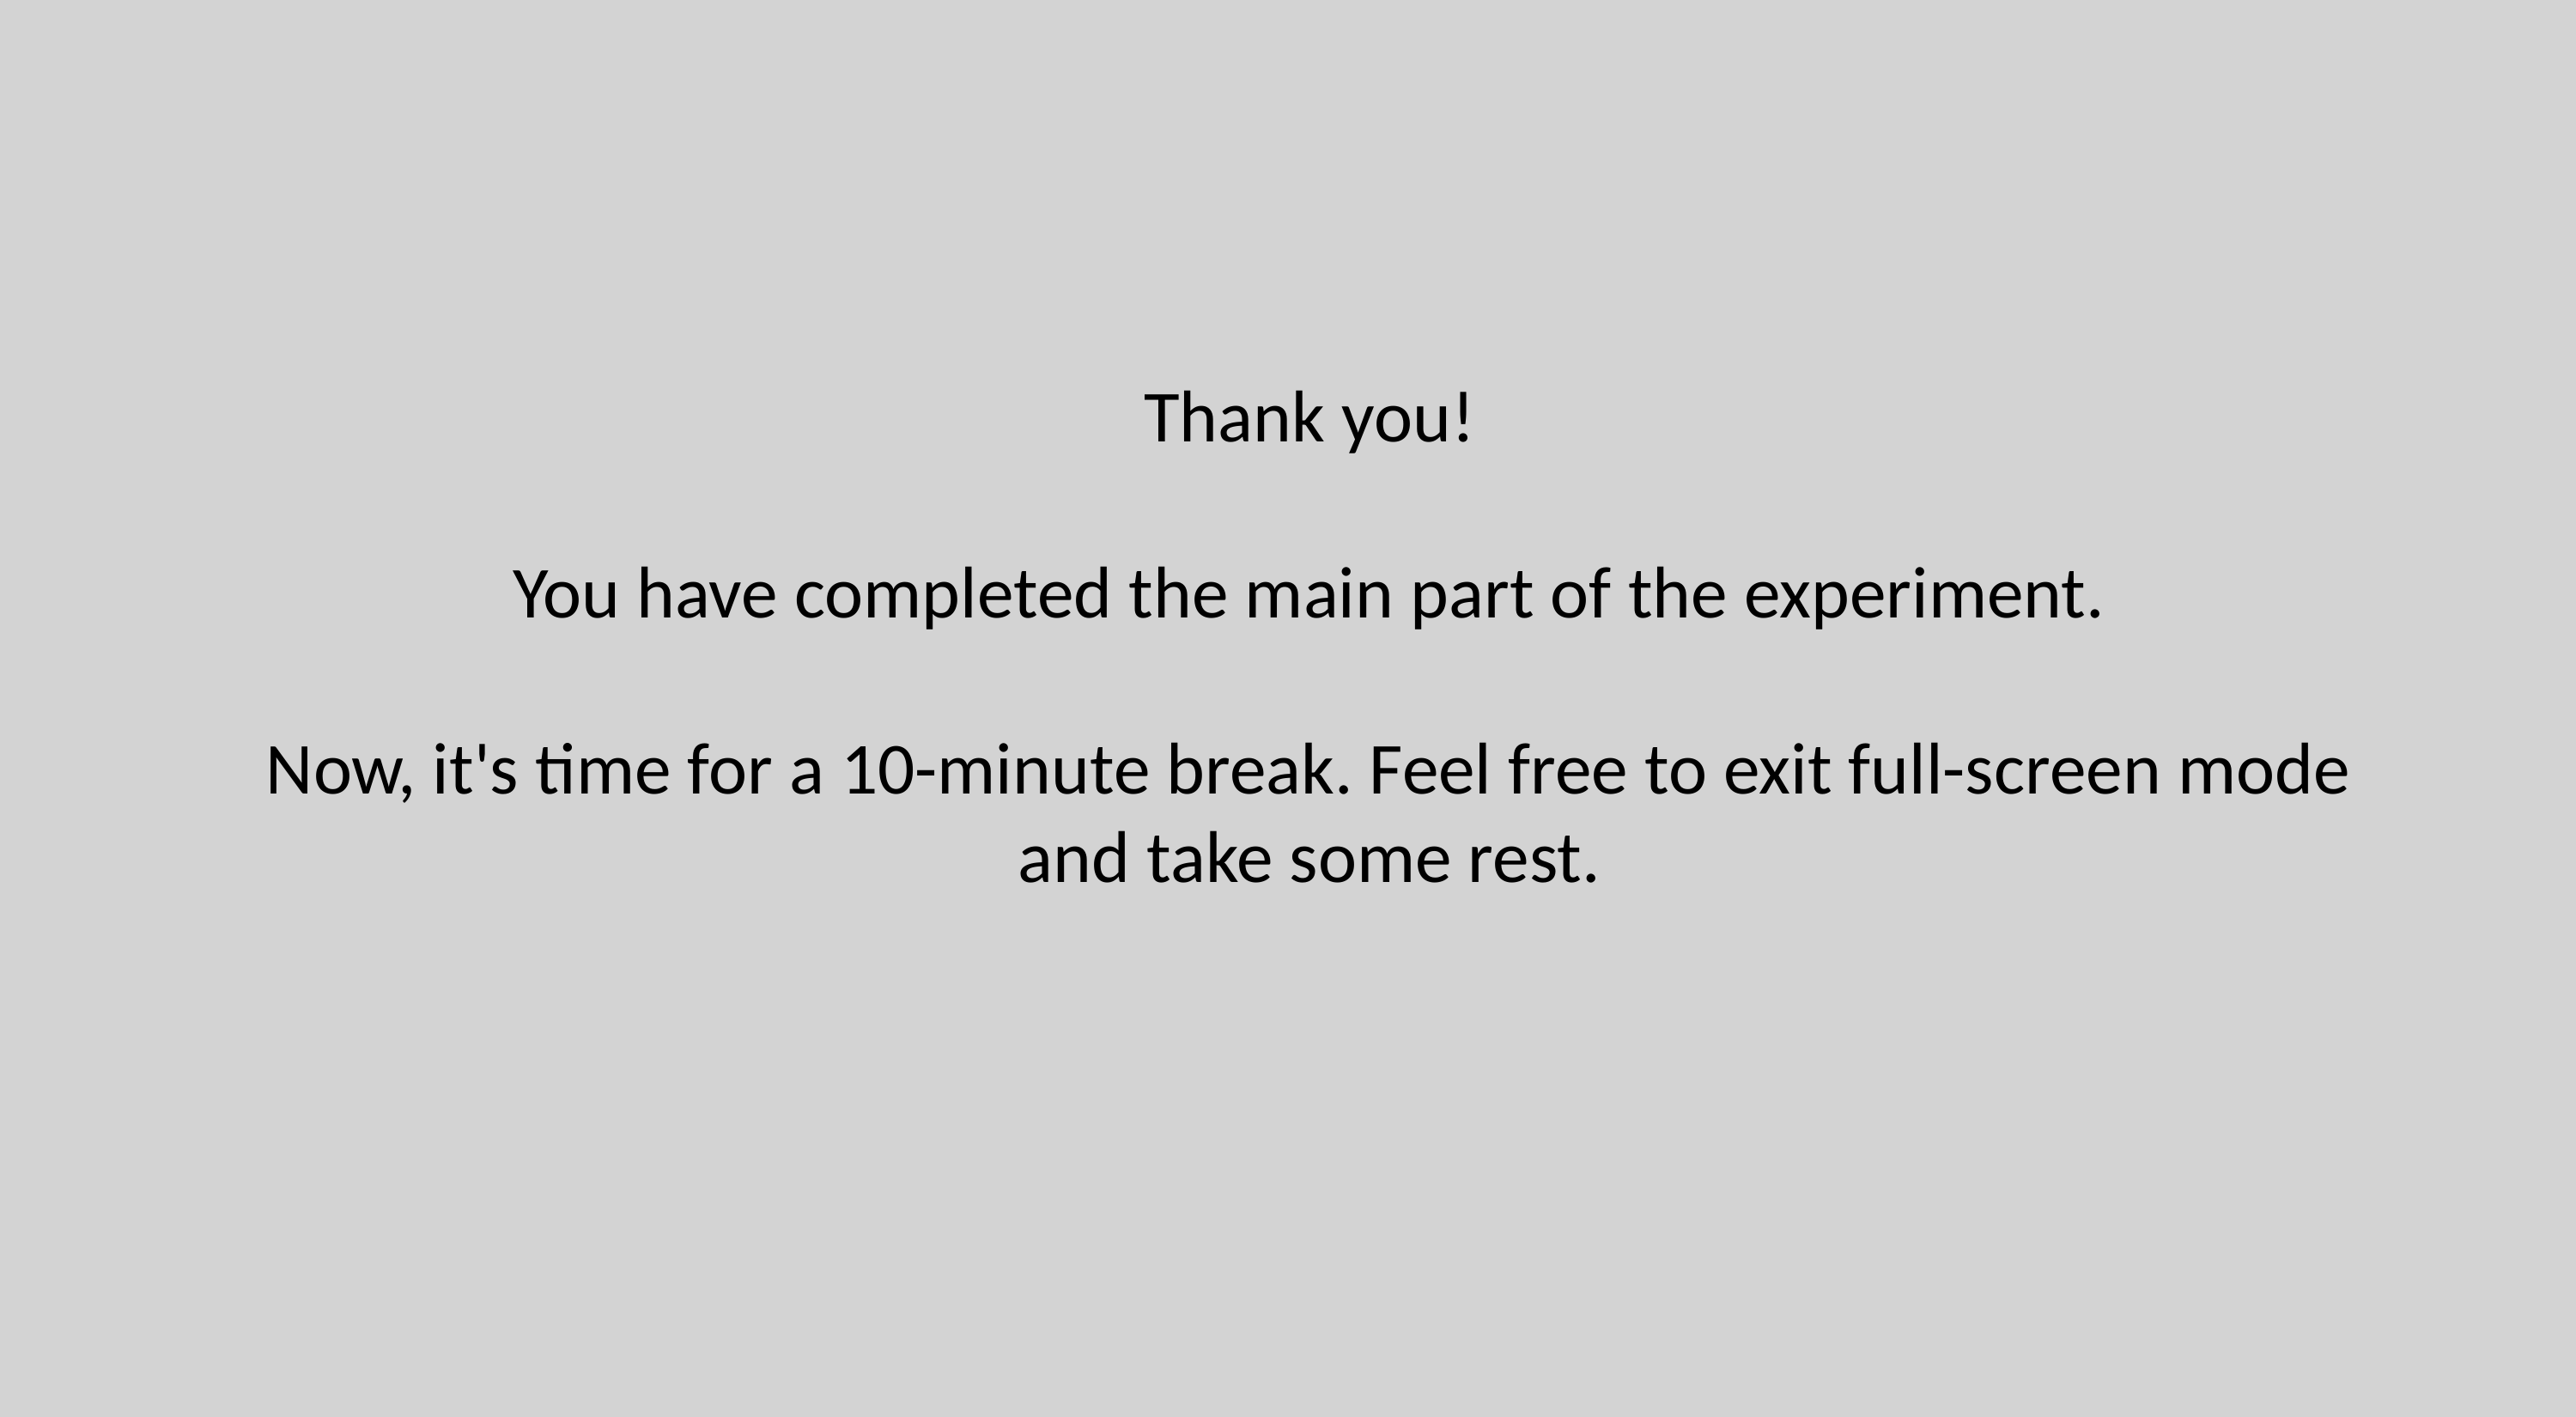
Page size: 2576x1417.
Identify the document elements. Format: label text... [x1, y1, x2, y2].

text_box Thank you! You have completed the main part of the experiment. Now, it's time for a 10-minute break. Feel free to exit full-screen mode and take some rest. [243, 362, 2376, 903]
